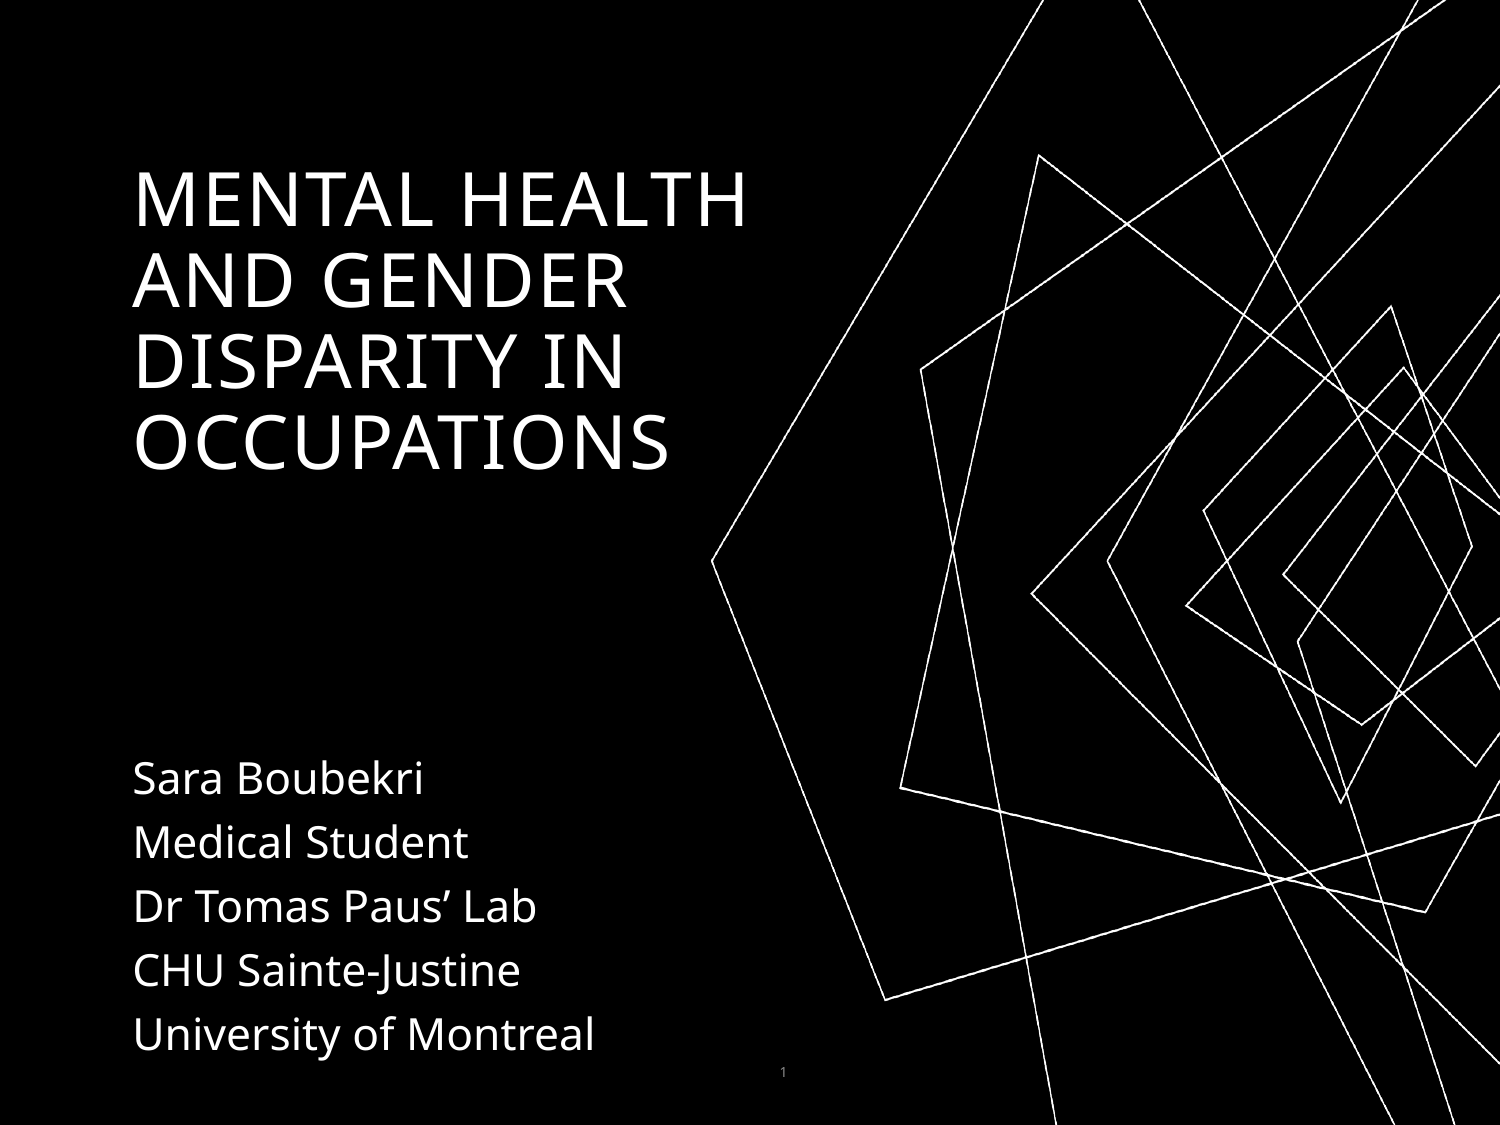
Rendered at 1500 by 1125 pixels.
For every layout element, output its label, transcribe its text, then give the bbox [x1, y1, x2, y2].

text_box mental health AND gender disparity in occupations [117, 95, 851, 493]
slide_number 1 [681, 1042, 803, 1103]
text_box Sara Boubekri Medical Student Dr Tomas Paus’ Lab CHU Sainte-Justine University of Montreal [117, 731, 726, 1072]
picture [675, 0, 1500, 1125]
